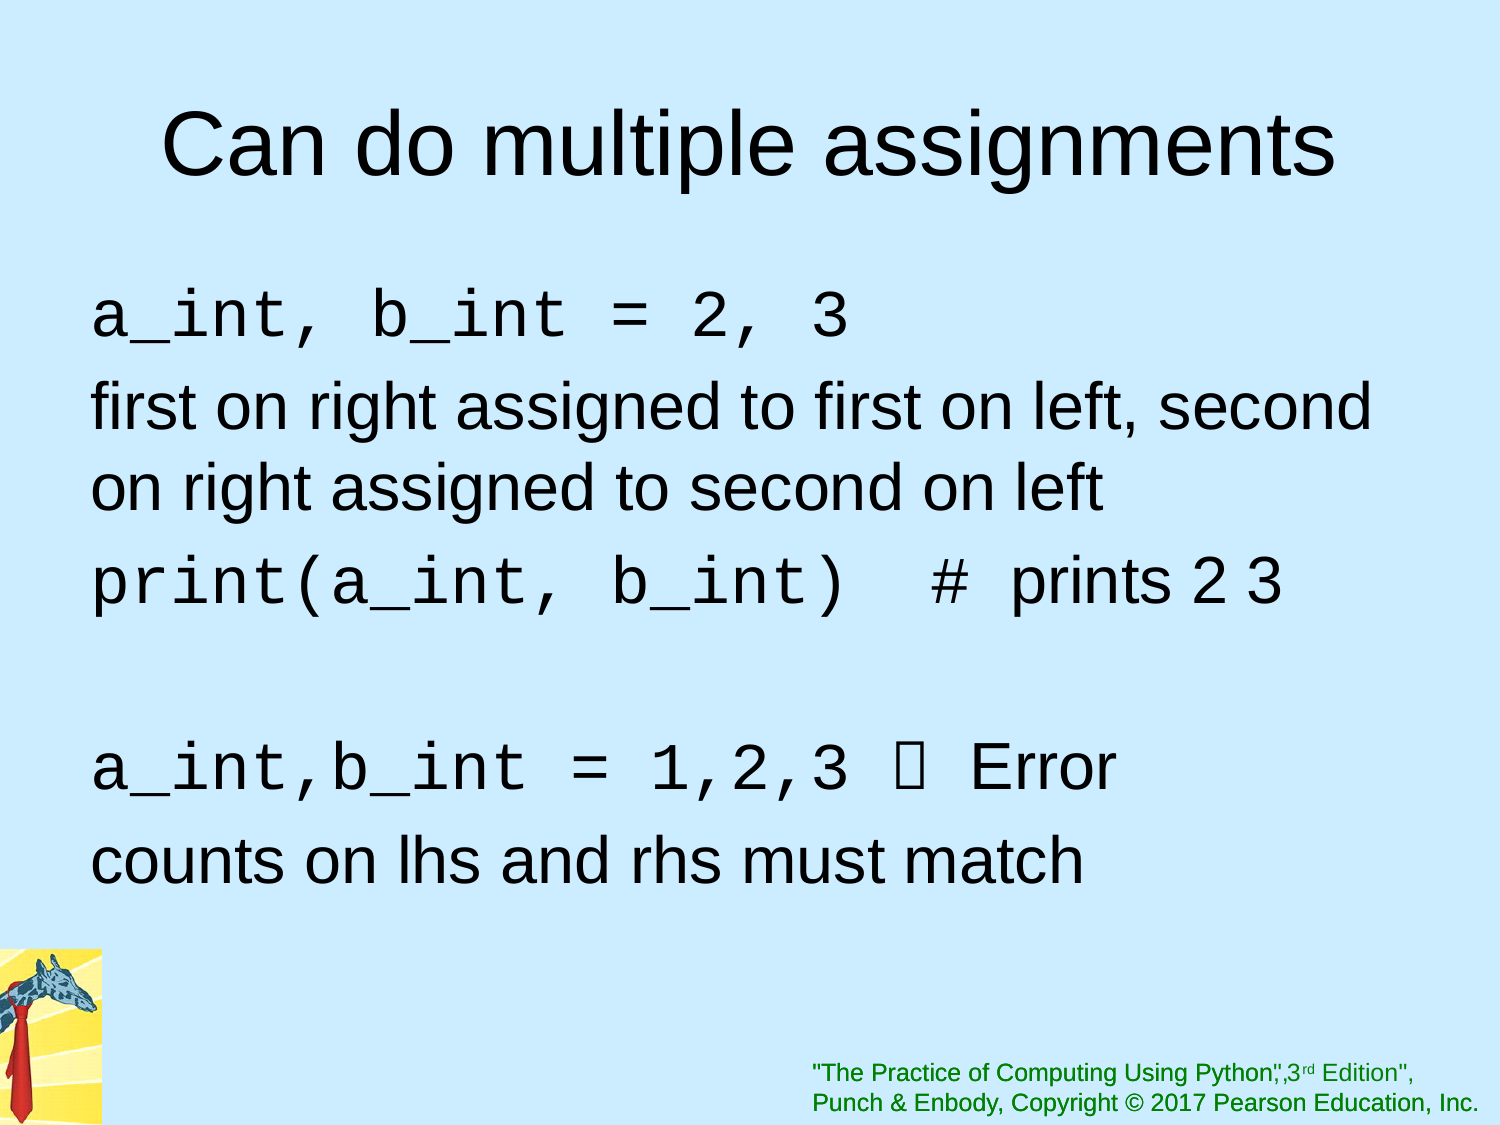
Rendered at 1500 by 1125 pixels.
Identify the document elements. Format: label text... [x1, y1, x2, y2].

title Can do multiple assignments [75, 45, 1425, 233]
list a_int, b_int = 2, 3 first on right assigned to first on left, second on right assigned to second on left print(a_int, b_int) # prints 2 3 a_int,b_int = 1,2,3  Error counts on lhs and rhs must match [75, 262, 1425, 1005]
picture [0, 949, 102, 1125]
